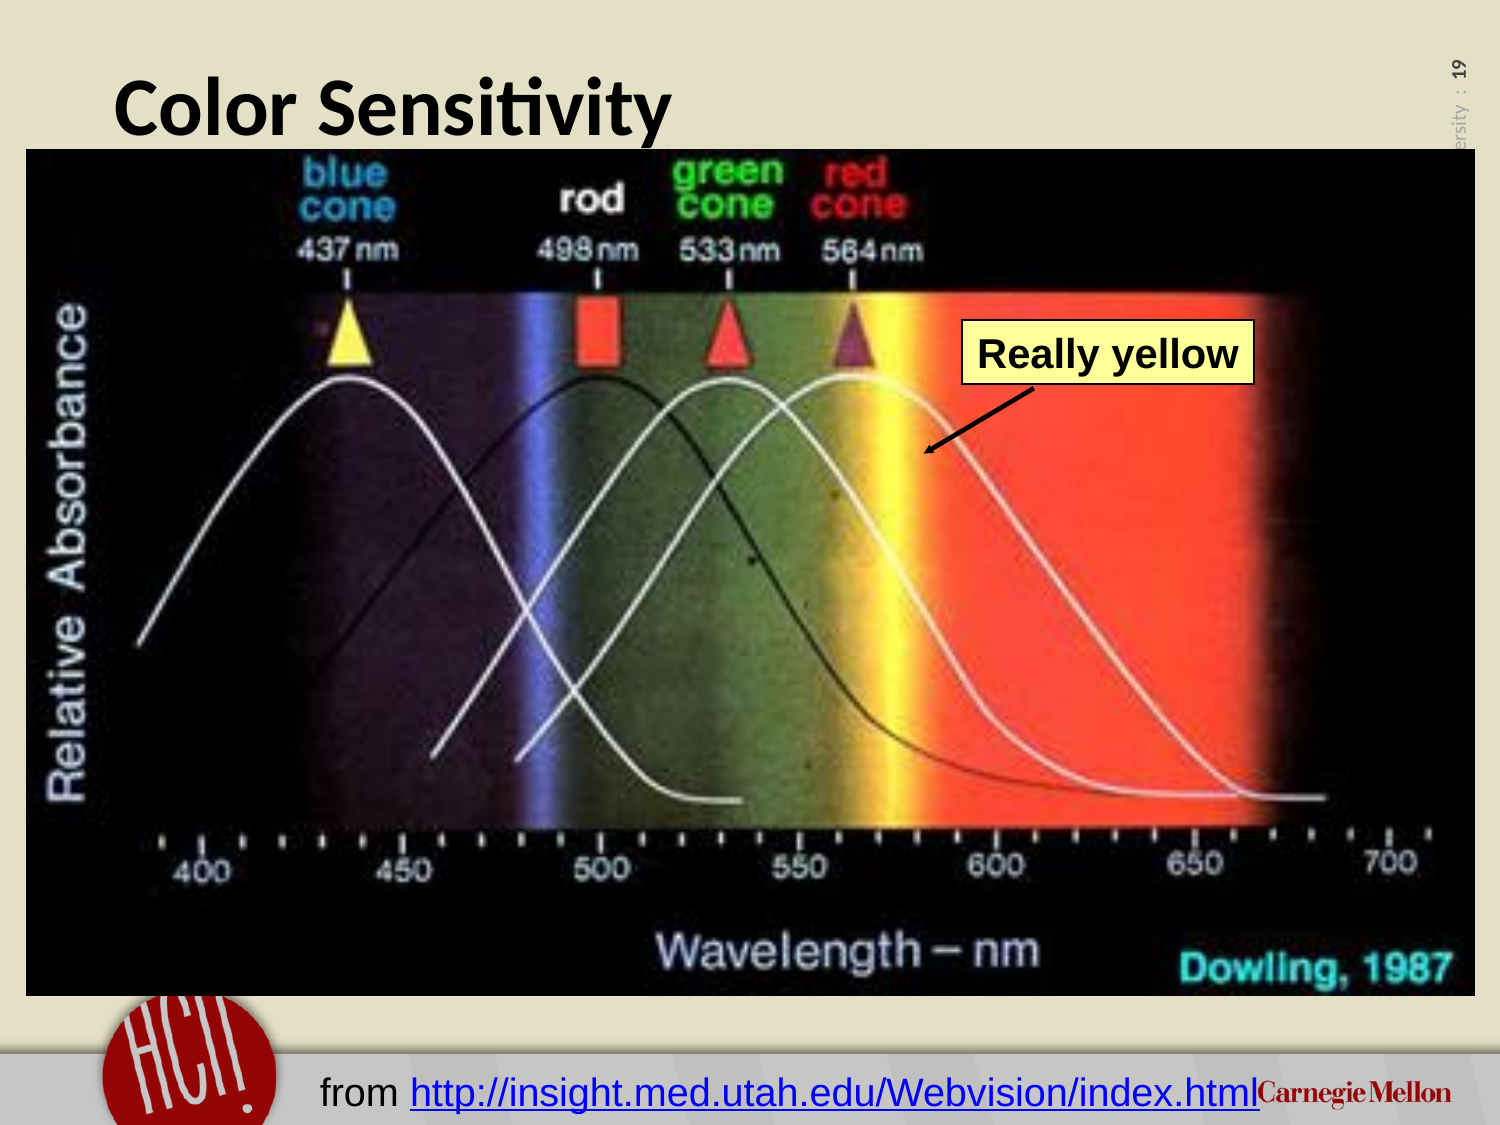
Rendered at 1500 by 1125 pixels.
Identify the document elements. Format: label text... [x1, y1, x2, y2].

picture [0, 0, 1500, 1125]
title Color Sensitivity [99, 45, 1425, 148]
text_box from http://insight.med.utah.edu/Webvision/index.html [304, 1059, 1275, 1122]
